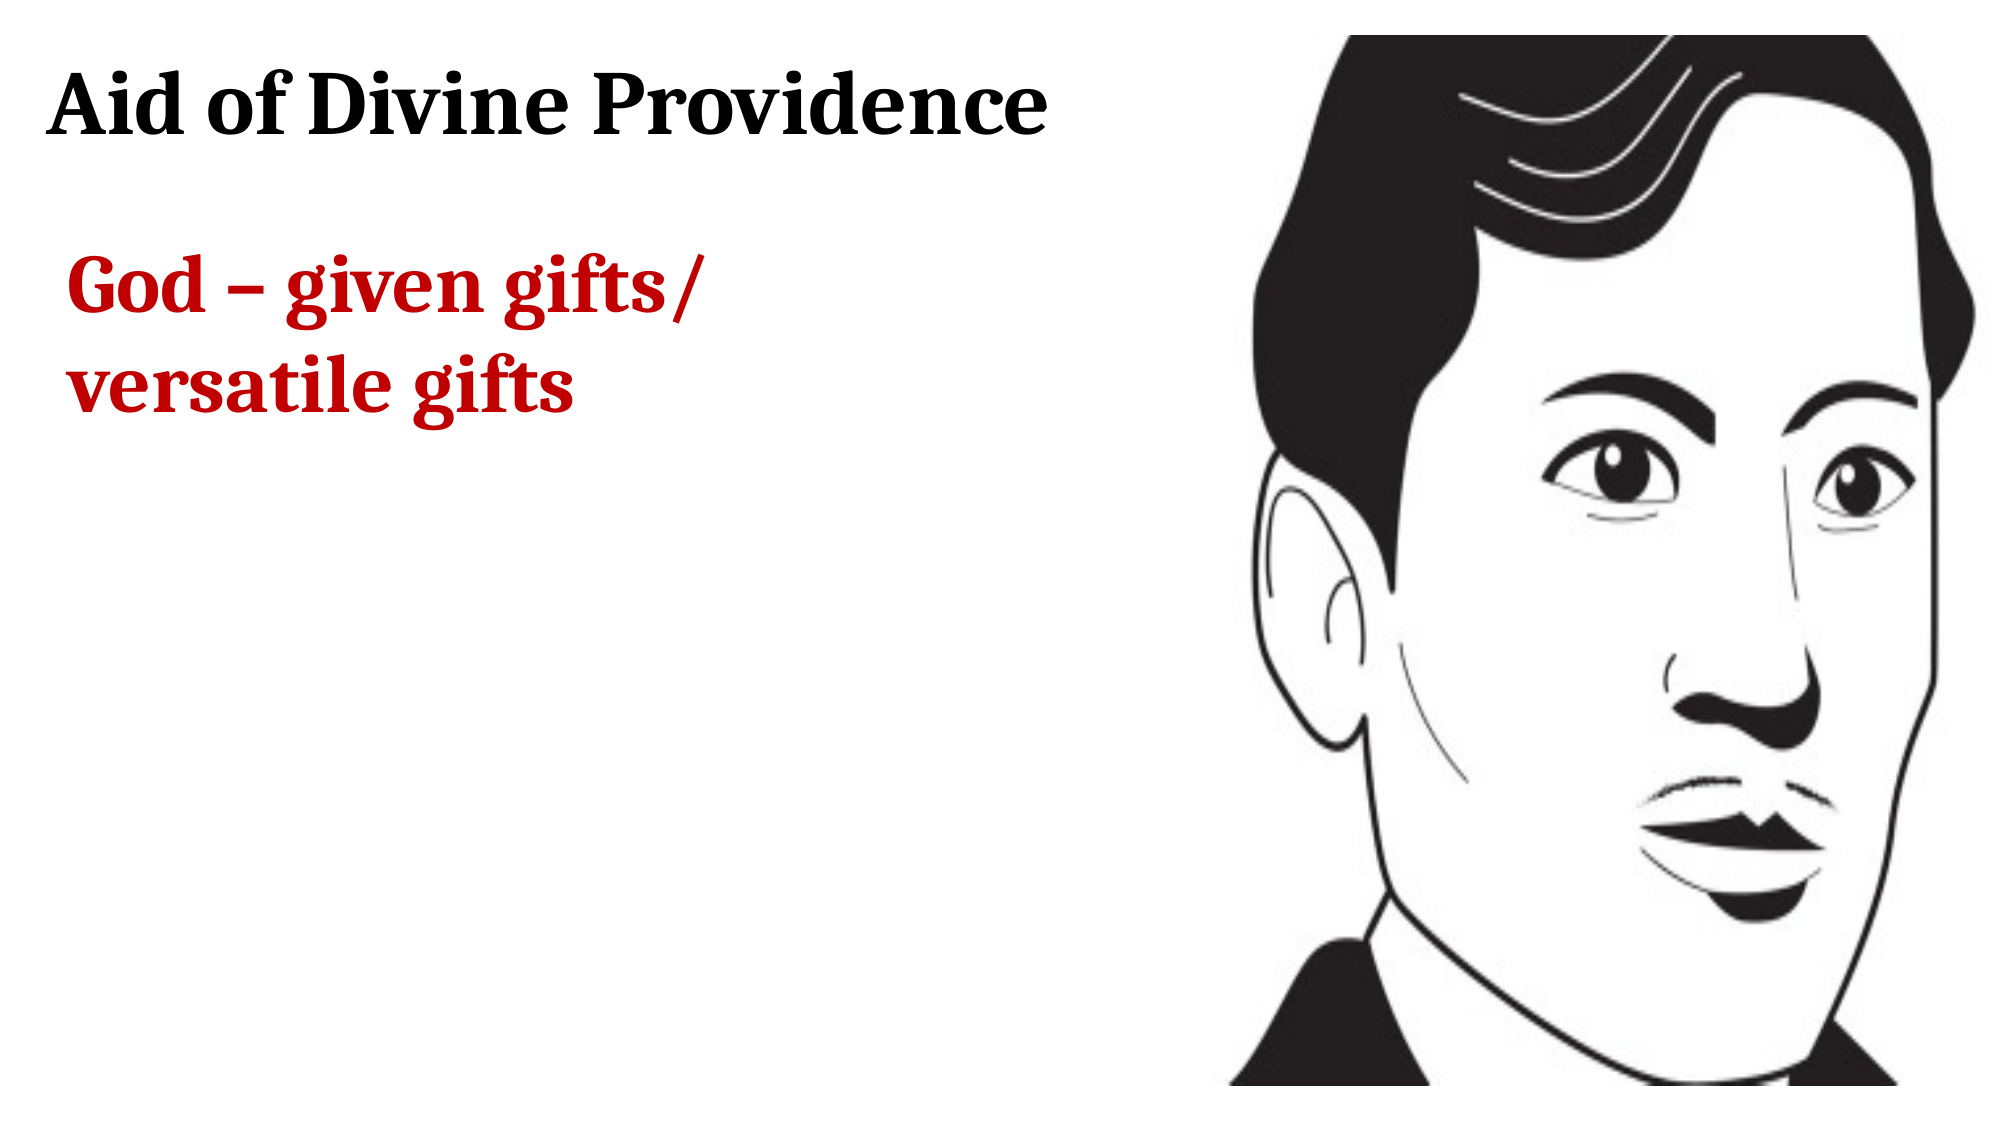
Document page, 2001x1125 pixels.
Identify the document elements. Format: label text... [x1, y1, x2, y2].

text_box Aid of Divine Providence [31, 35, 1181, 161]
picture [1212, 35, 2000, 1086]
text_box God – given gifts/ versatile gifts [52, 221, 993, 437]
